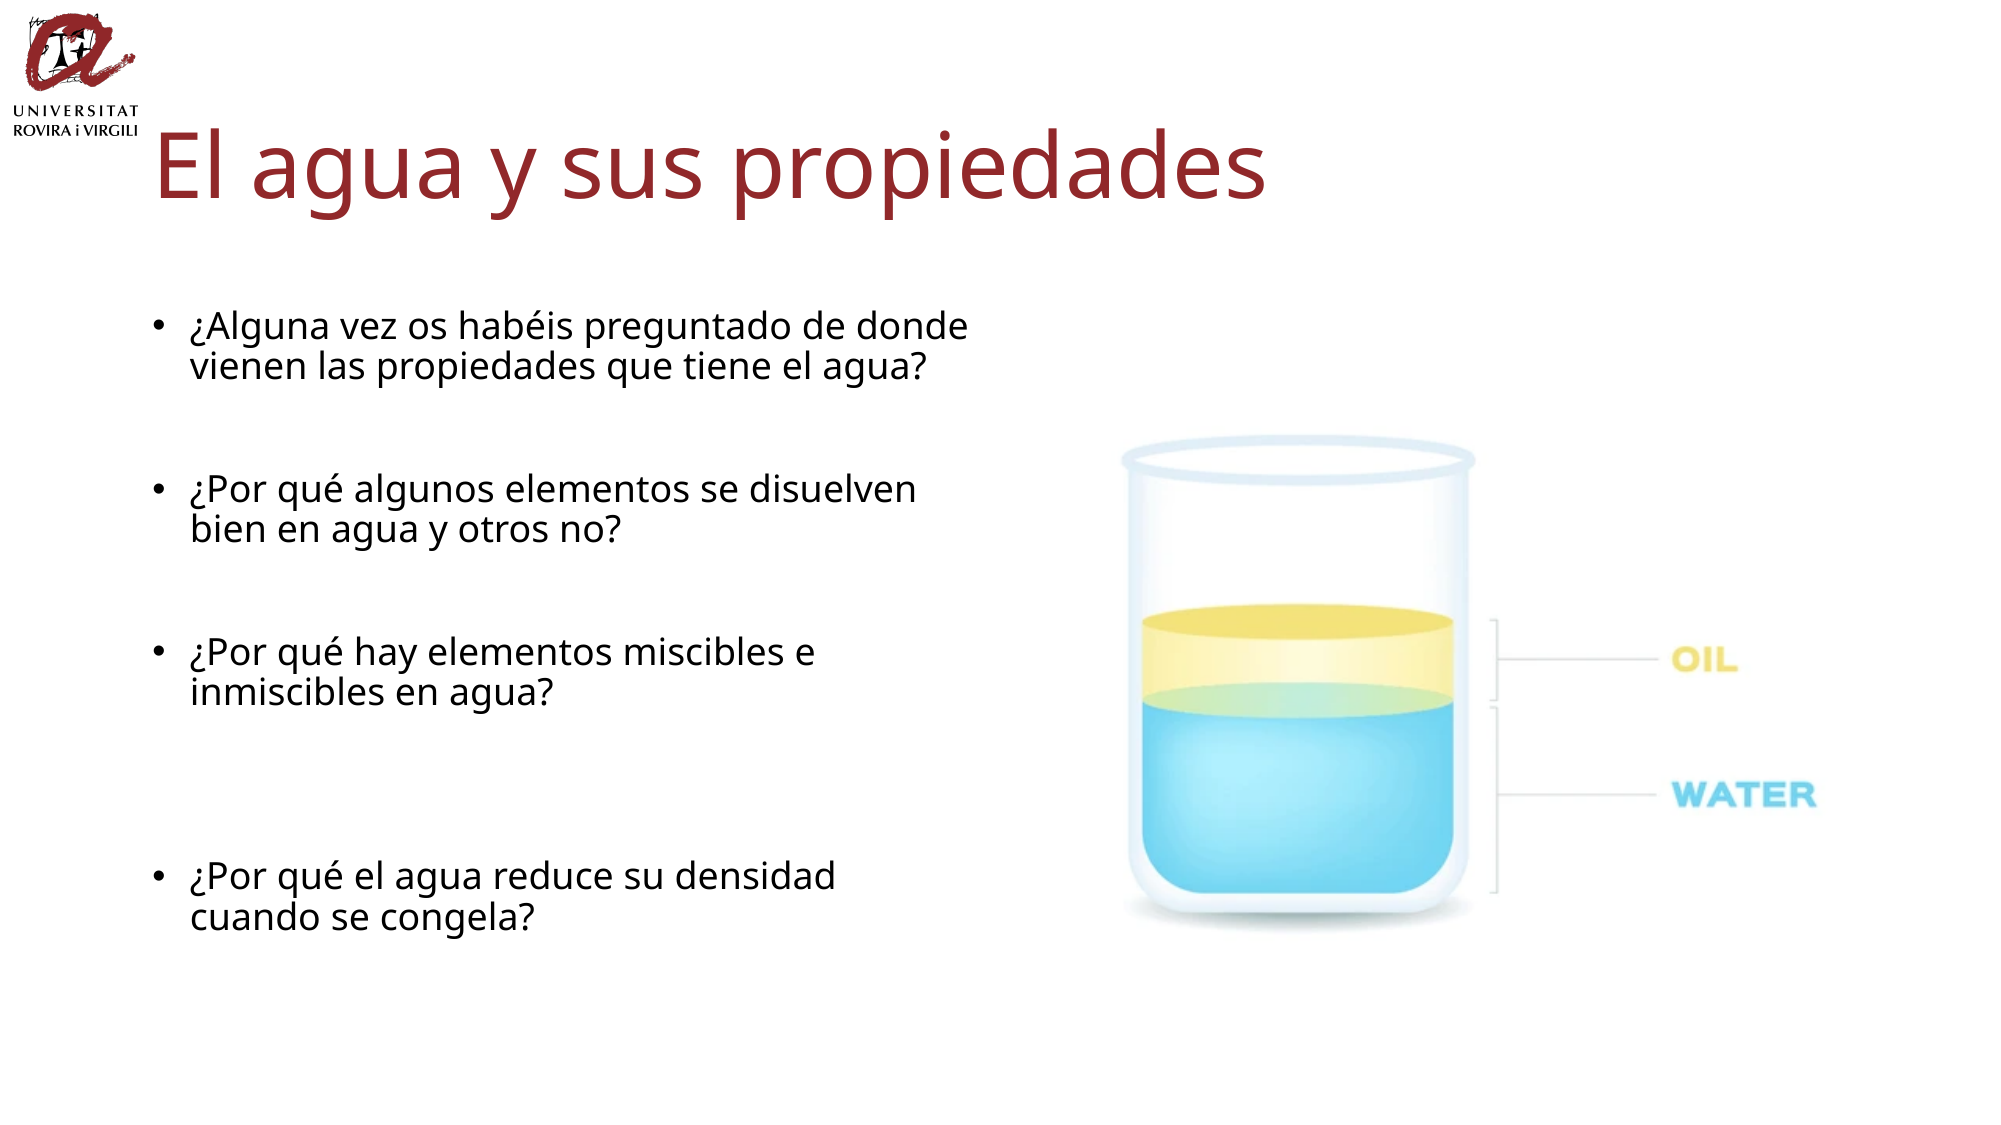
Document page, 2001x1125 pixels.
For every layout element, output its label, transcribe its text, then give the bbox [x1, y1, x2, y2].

picture [14, 13, 138, 136]
list ¿Alguna vez os habéis preguntado de donde vienen las propiedades que tiene el agua? ¿Por qué algunos elementos se disuelven bien en agua y otros no? ¿Por qué hay elementos miscibles e inmiscibles en agua? ¿Por qué el agua reduce su densidad cuando se congela? [137, 299, 988, 1014]
title El agua y sus propiedades [137, 59, 1863, 278]
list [1020, 357, 1855, 956]
